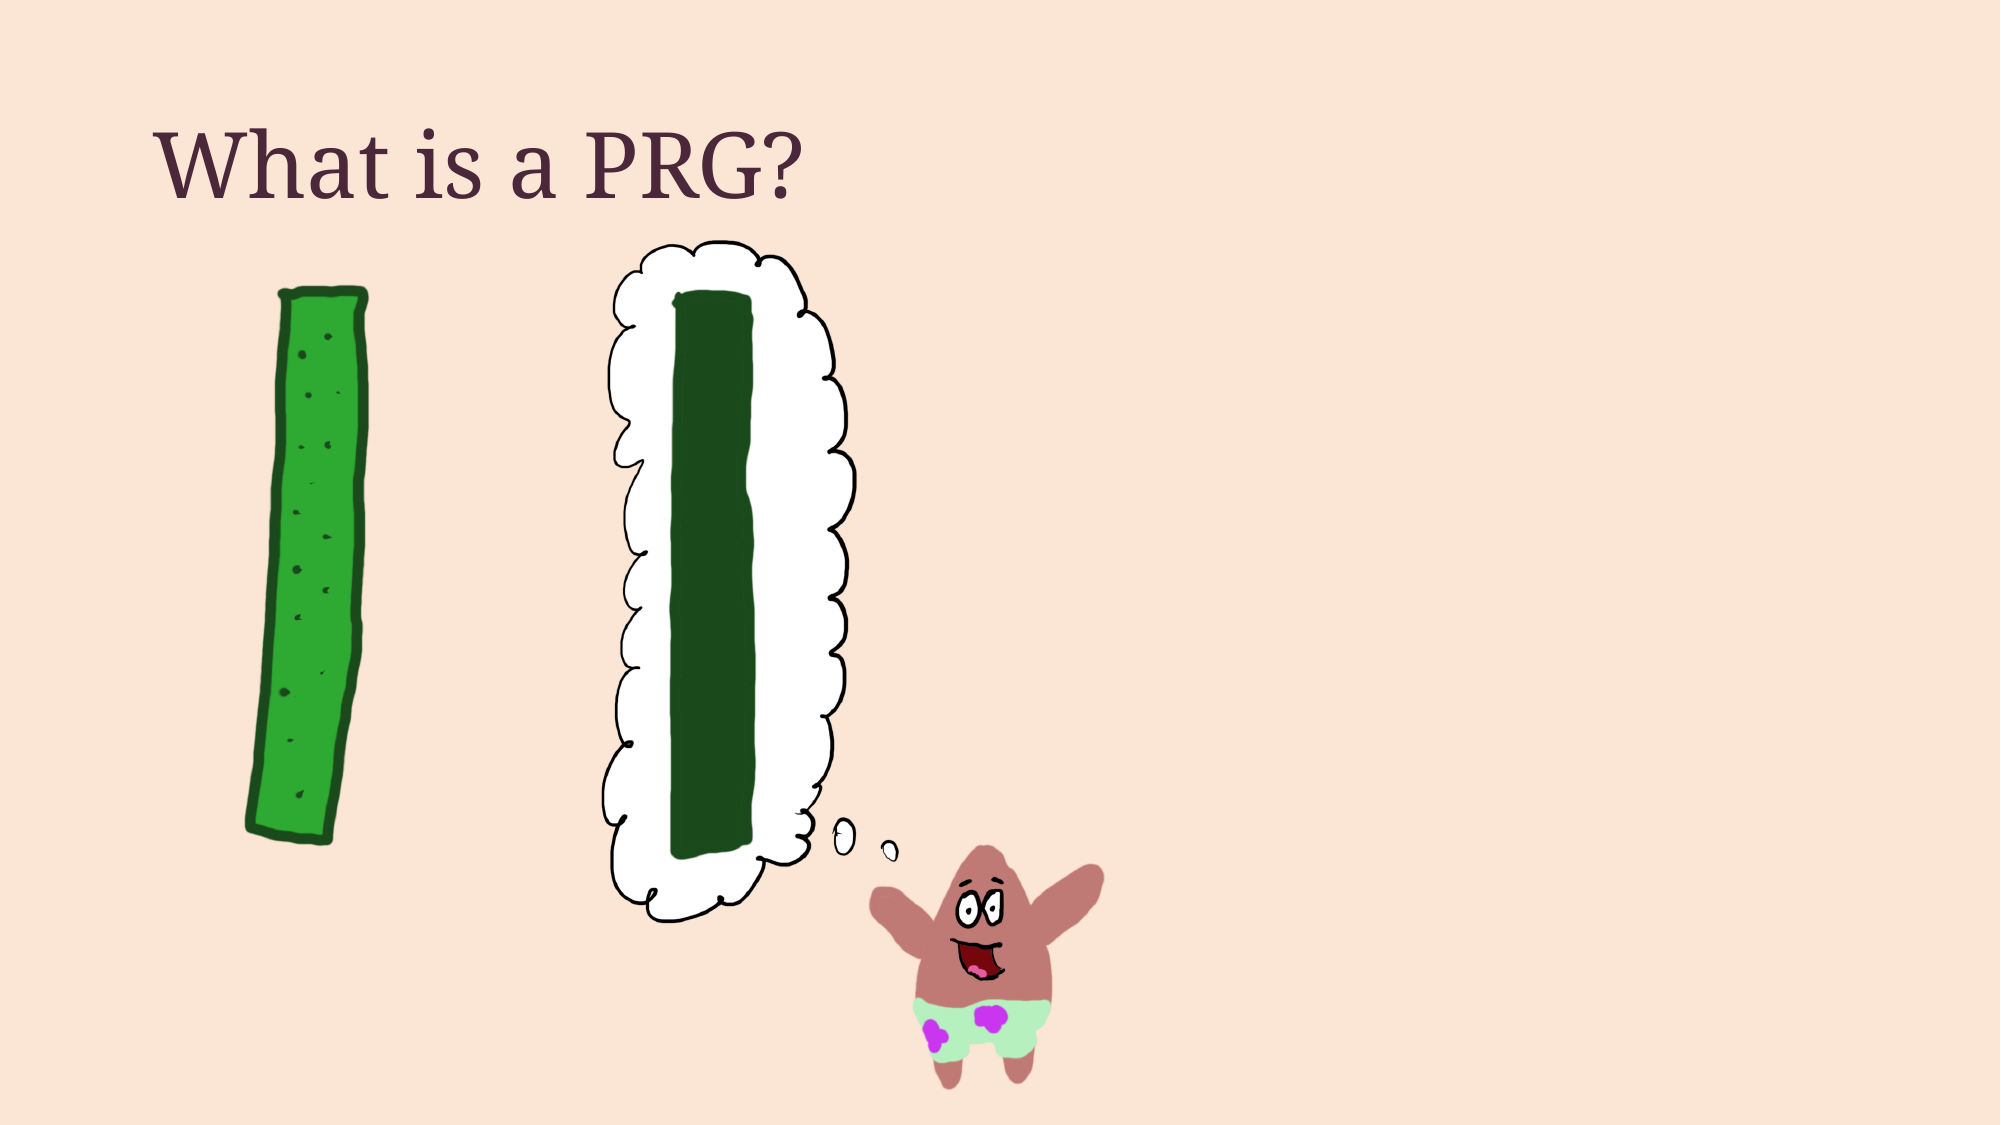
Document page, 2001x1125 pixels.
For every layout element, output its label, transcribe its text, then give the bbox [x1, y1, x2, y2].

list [91, 86, 1535, 1125]
title What is a PRG? [137, 59, 1863, 278]
